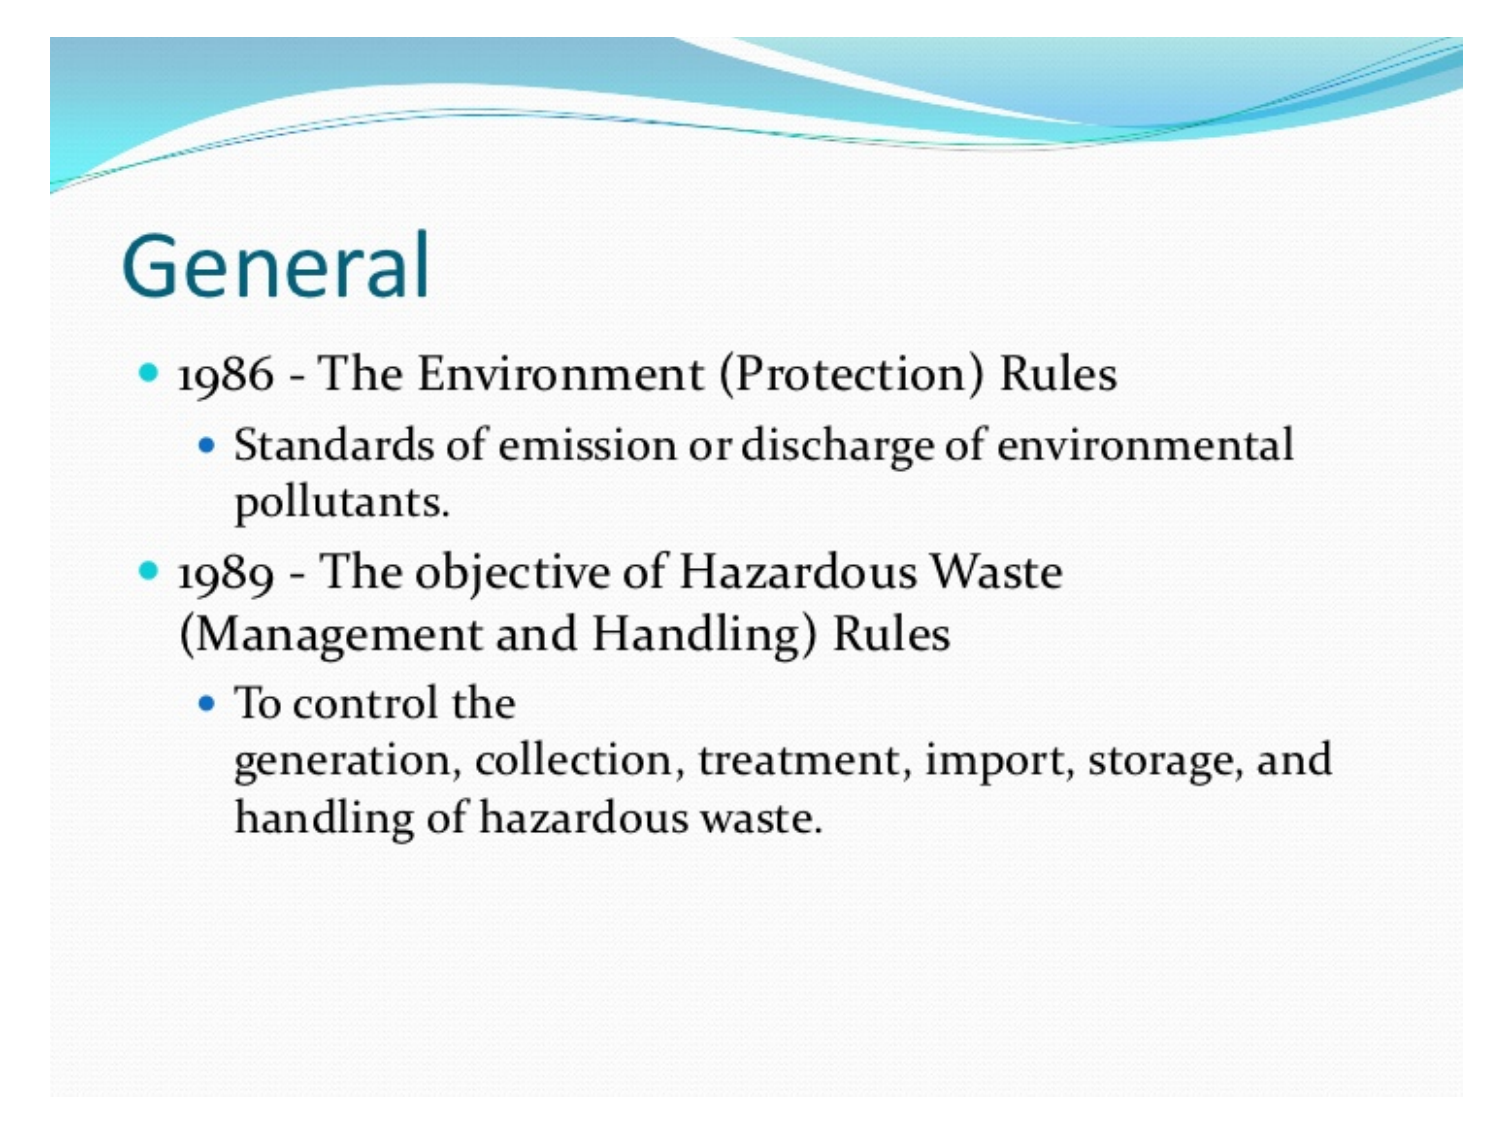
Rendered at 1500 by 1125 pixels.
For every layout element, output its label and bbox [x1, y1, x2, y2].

picture [49, 37, 1463, 1098]
